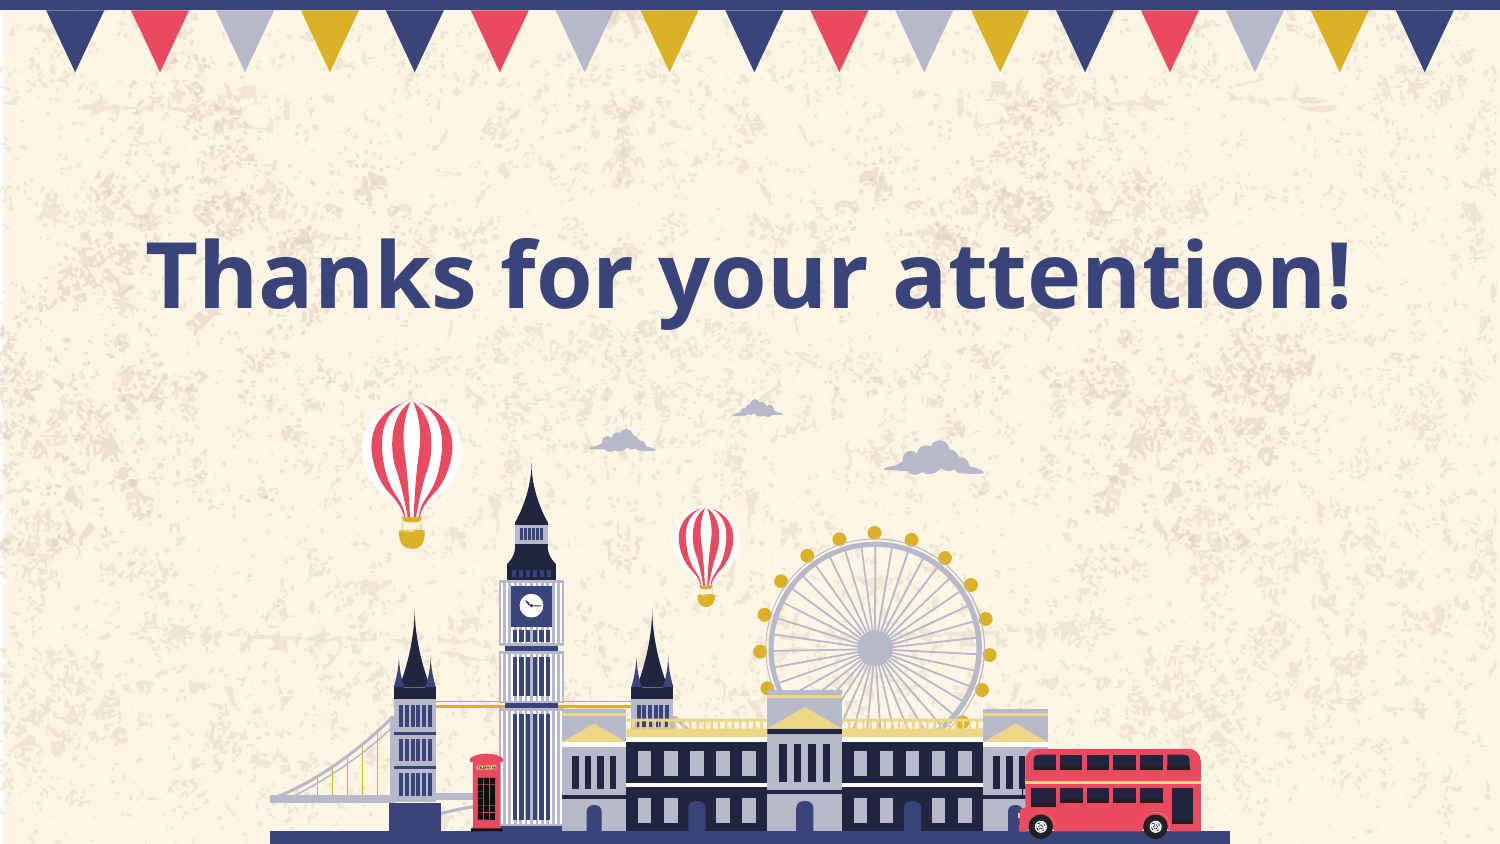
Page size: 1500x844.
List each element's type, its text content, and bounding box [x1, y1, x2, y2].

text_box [269, 399, 1231, 844]
title Thanks for your attention! [117, 166, 1383, 377]
picture [0, 10, 1500, 844]
